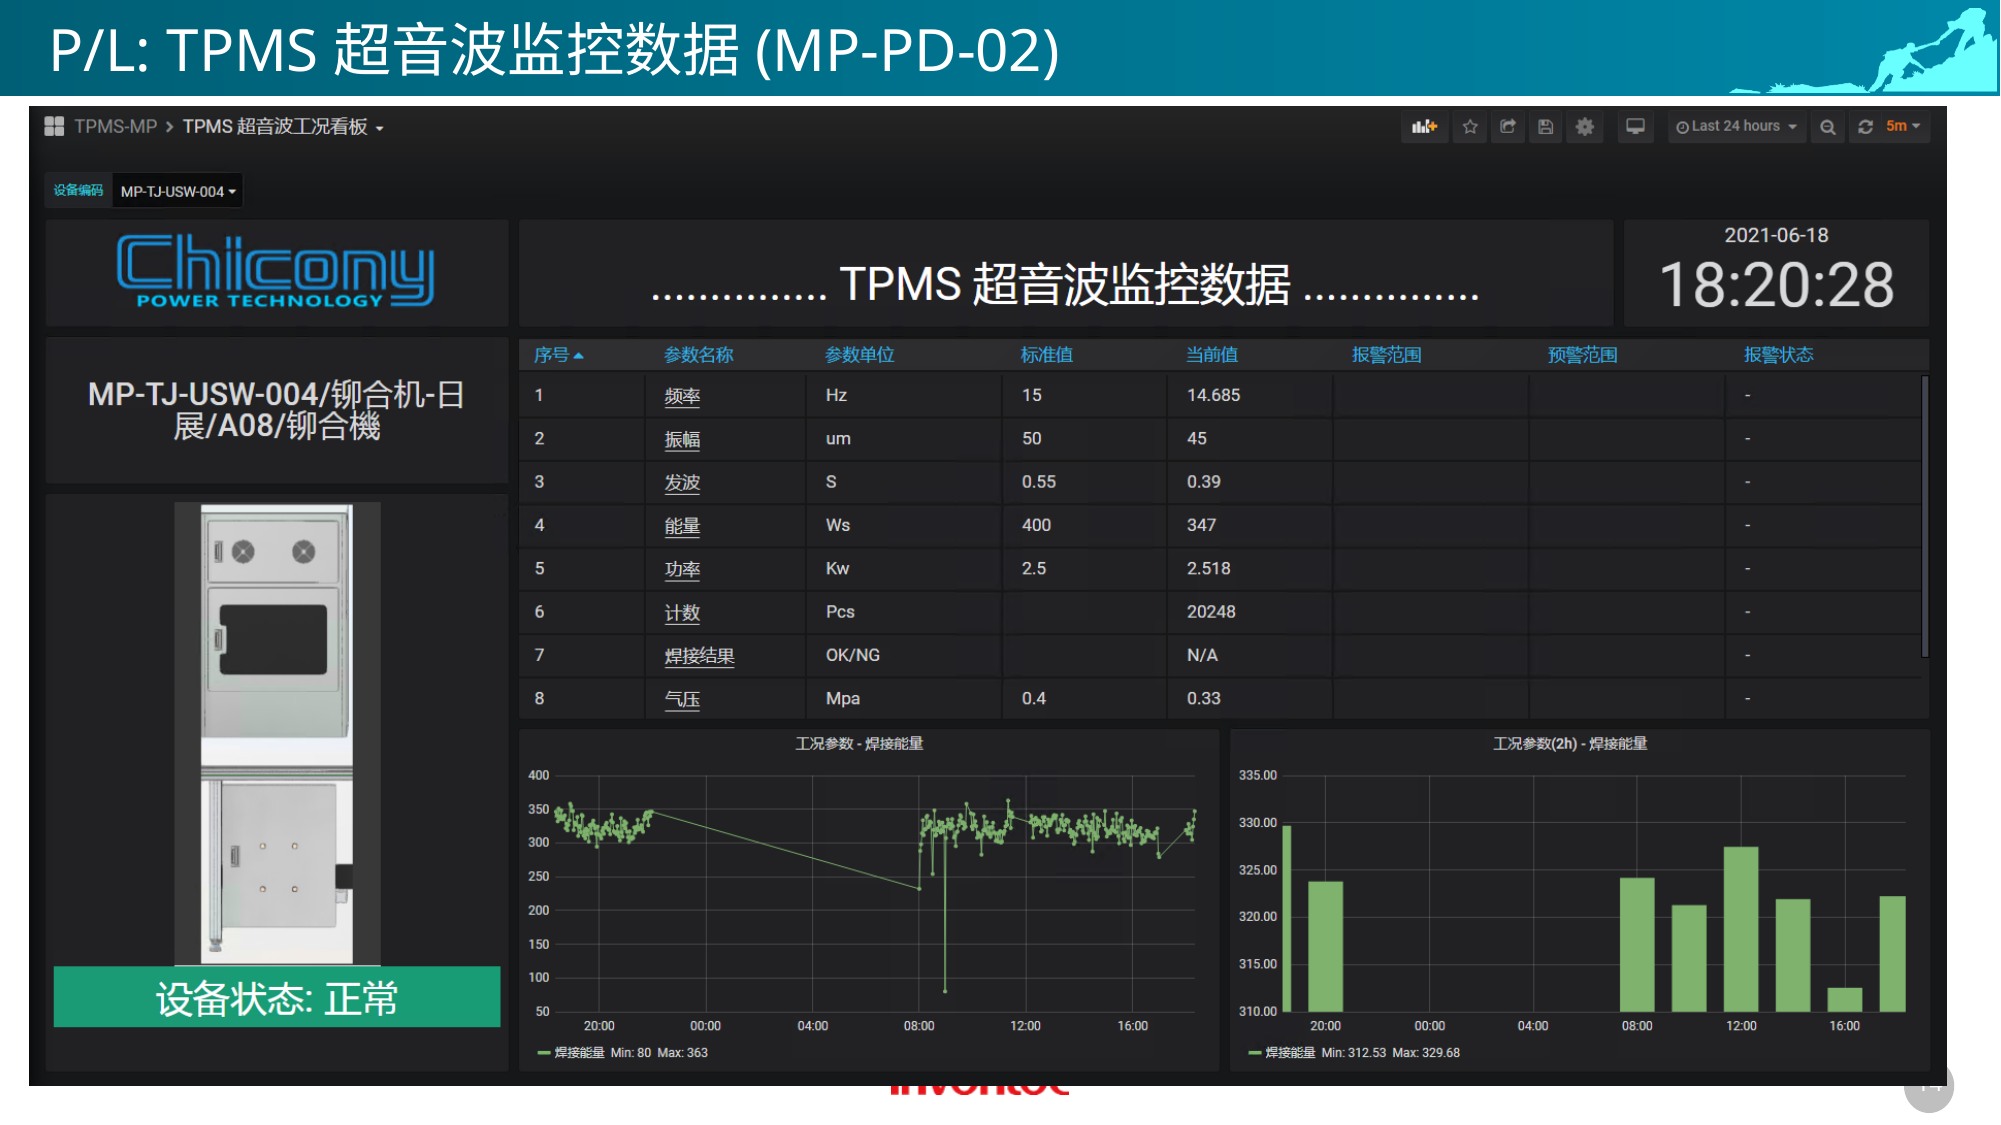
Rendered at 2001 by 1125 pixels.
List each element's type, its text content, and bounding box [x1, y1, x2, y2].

picture [29, 106, 1947, 1095]
title P/L: TPMS超音波监控数据(MP-PD-02) [33, 13, 1095, 93]
